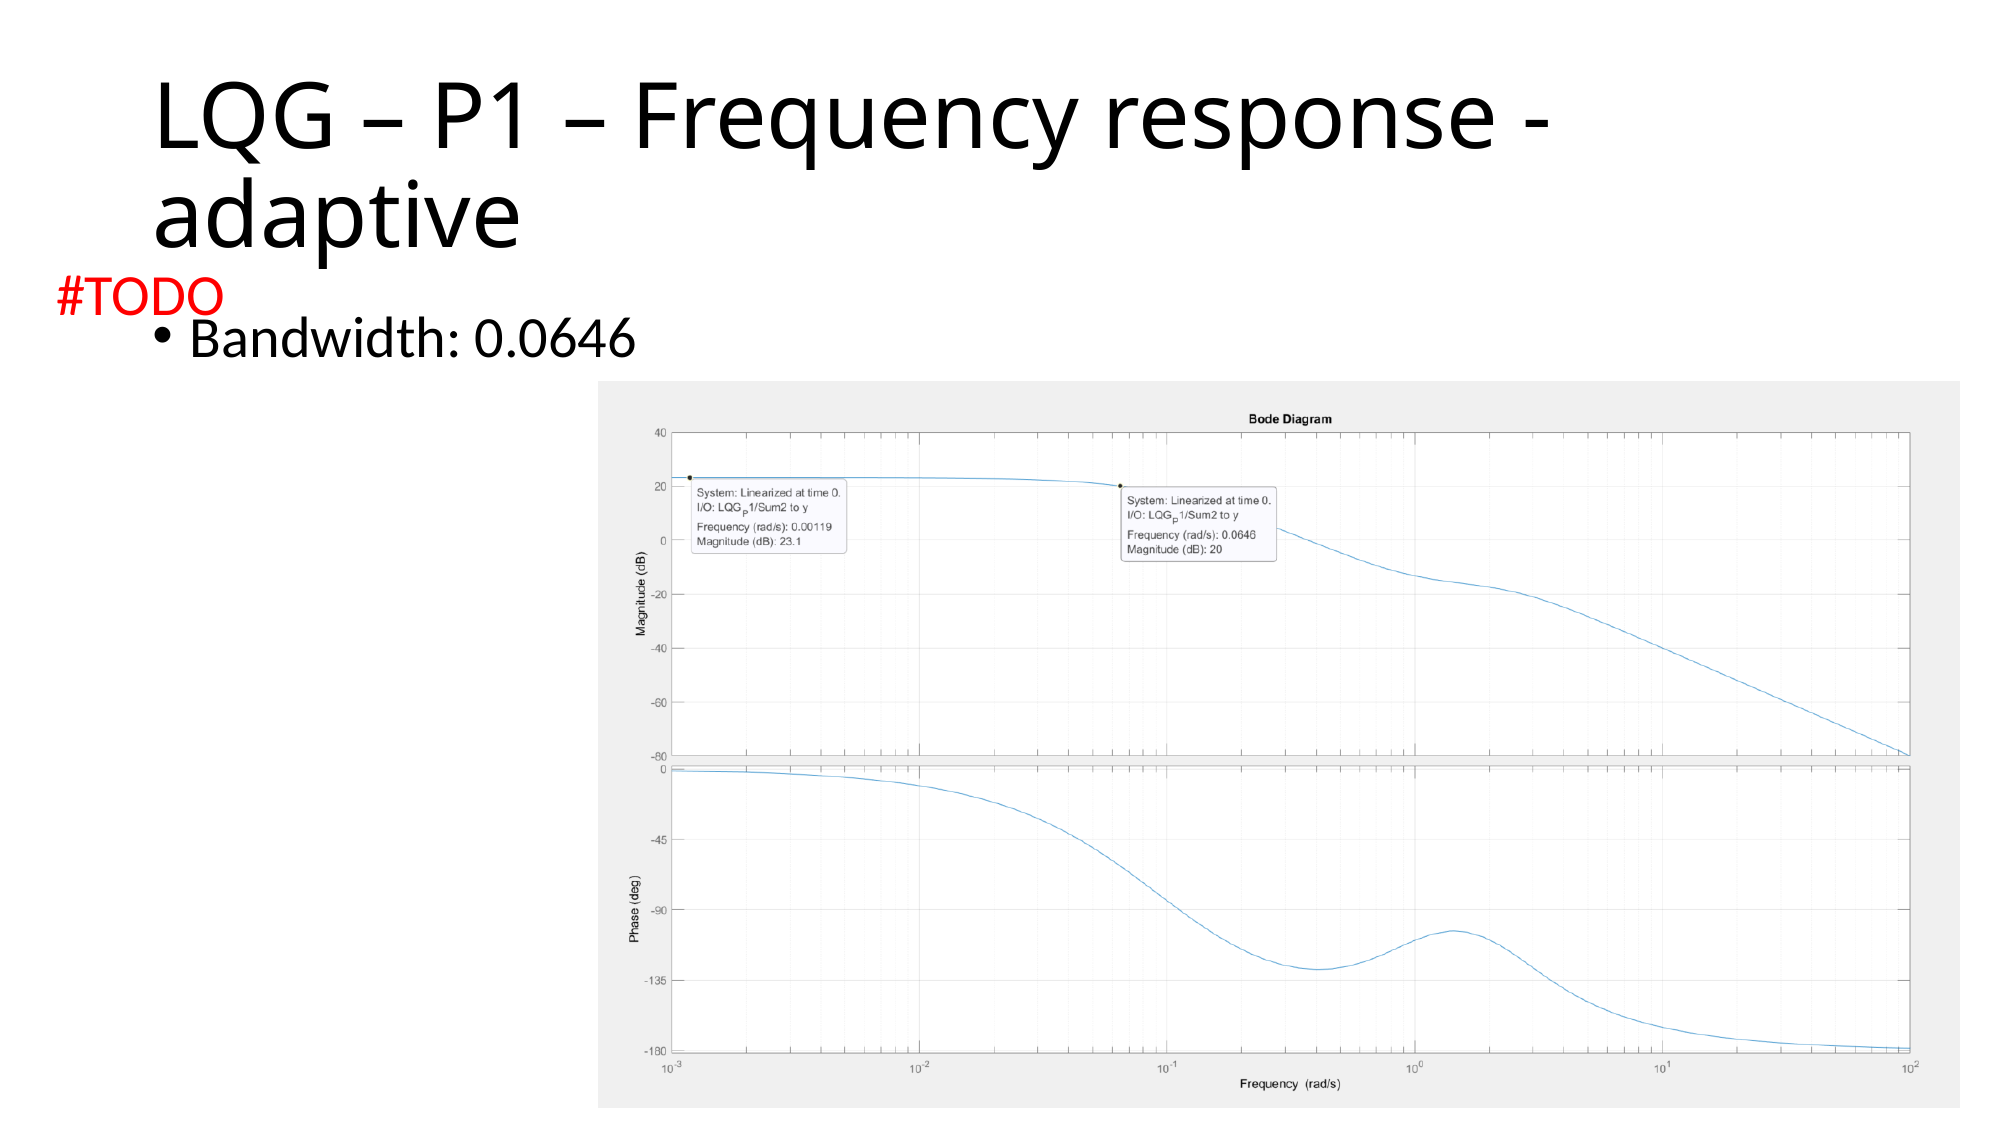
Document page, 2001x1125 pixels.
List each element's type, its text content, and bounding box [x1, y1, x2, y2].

text_box #TODO [41, 249, 240, 335]
list Bandwidth: 0.0646 [137, 299, 1863, 1014]
title LQG – P1 – Frequency response - adaptive [137, 59, 1863, 278]
picture [598, 381, 1960, 1108]
